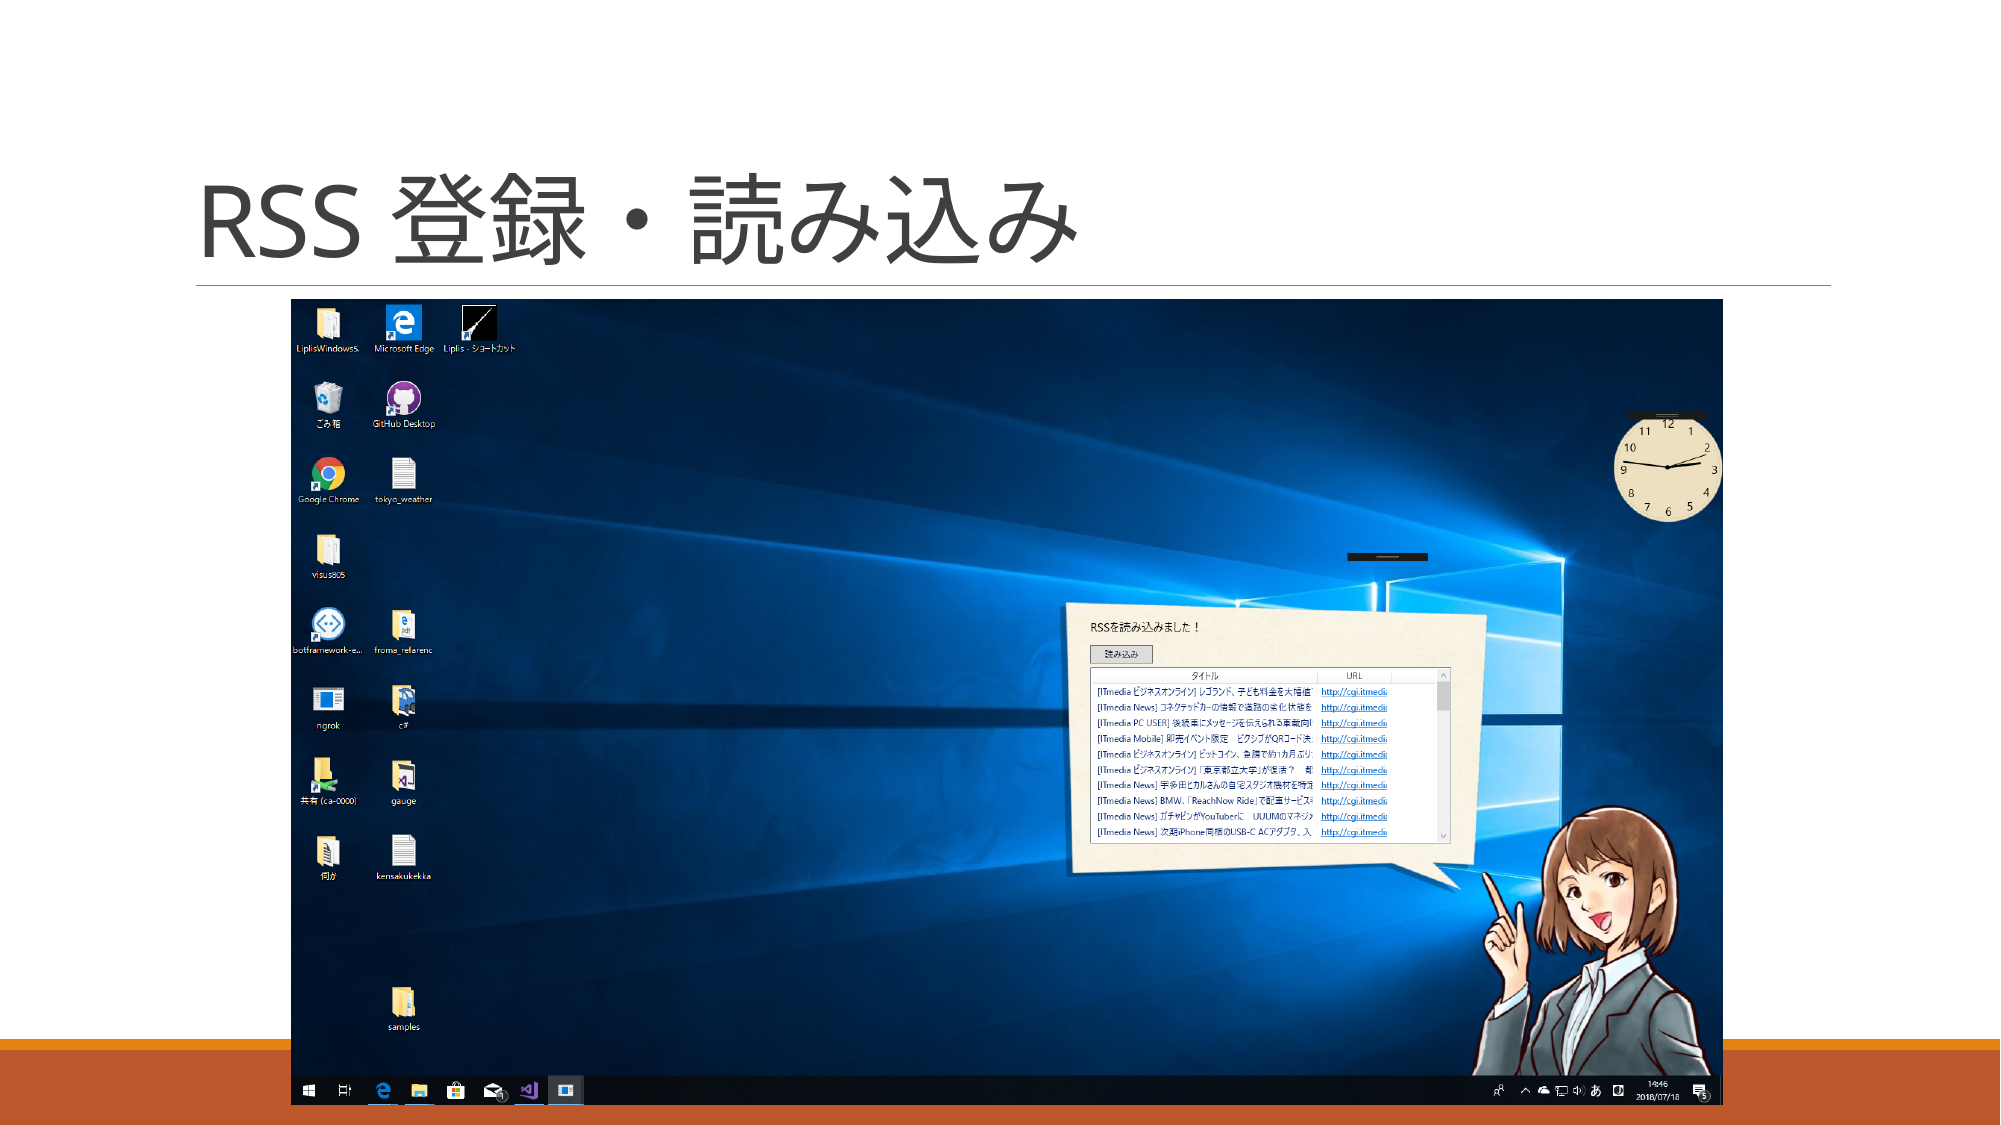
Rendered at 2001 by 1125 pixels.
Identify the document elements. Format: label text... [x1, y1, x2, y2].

picture [290, 298, 1724, 1105]
title RSS登録・読み込み [180, 47, 1830, 285]
